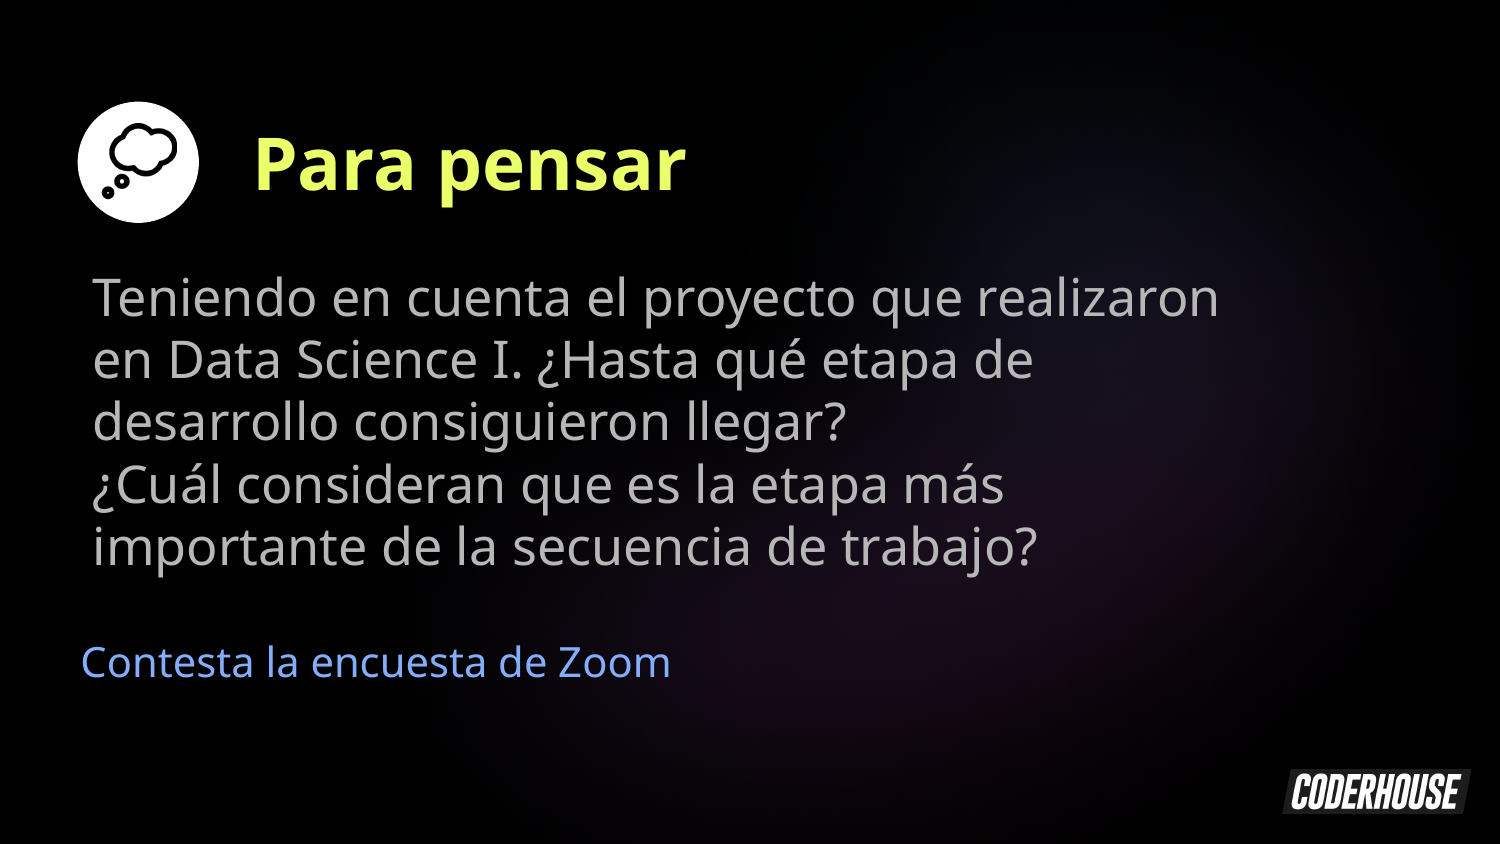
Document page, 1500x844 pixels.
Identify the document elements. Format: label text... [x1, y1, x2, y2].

text_box Teniendo en cuenta el proyecto que realizaron en Data Science I. ¿Hasta qué etapa de desarrollo consiguieron llegar? ¿Cuál consideran que es la etapa más importante de la secuencia de trabajo? [77, 248, 1254, 592]
picture [0, 0, 1500, 844]
text_box Para pensar [237, 112, 1414, 222]
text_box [77, 101, 200, 224]
text_box Contesta la encuesta de Zoom [65, 620, 1242, 701]
